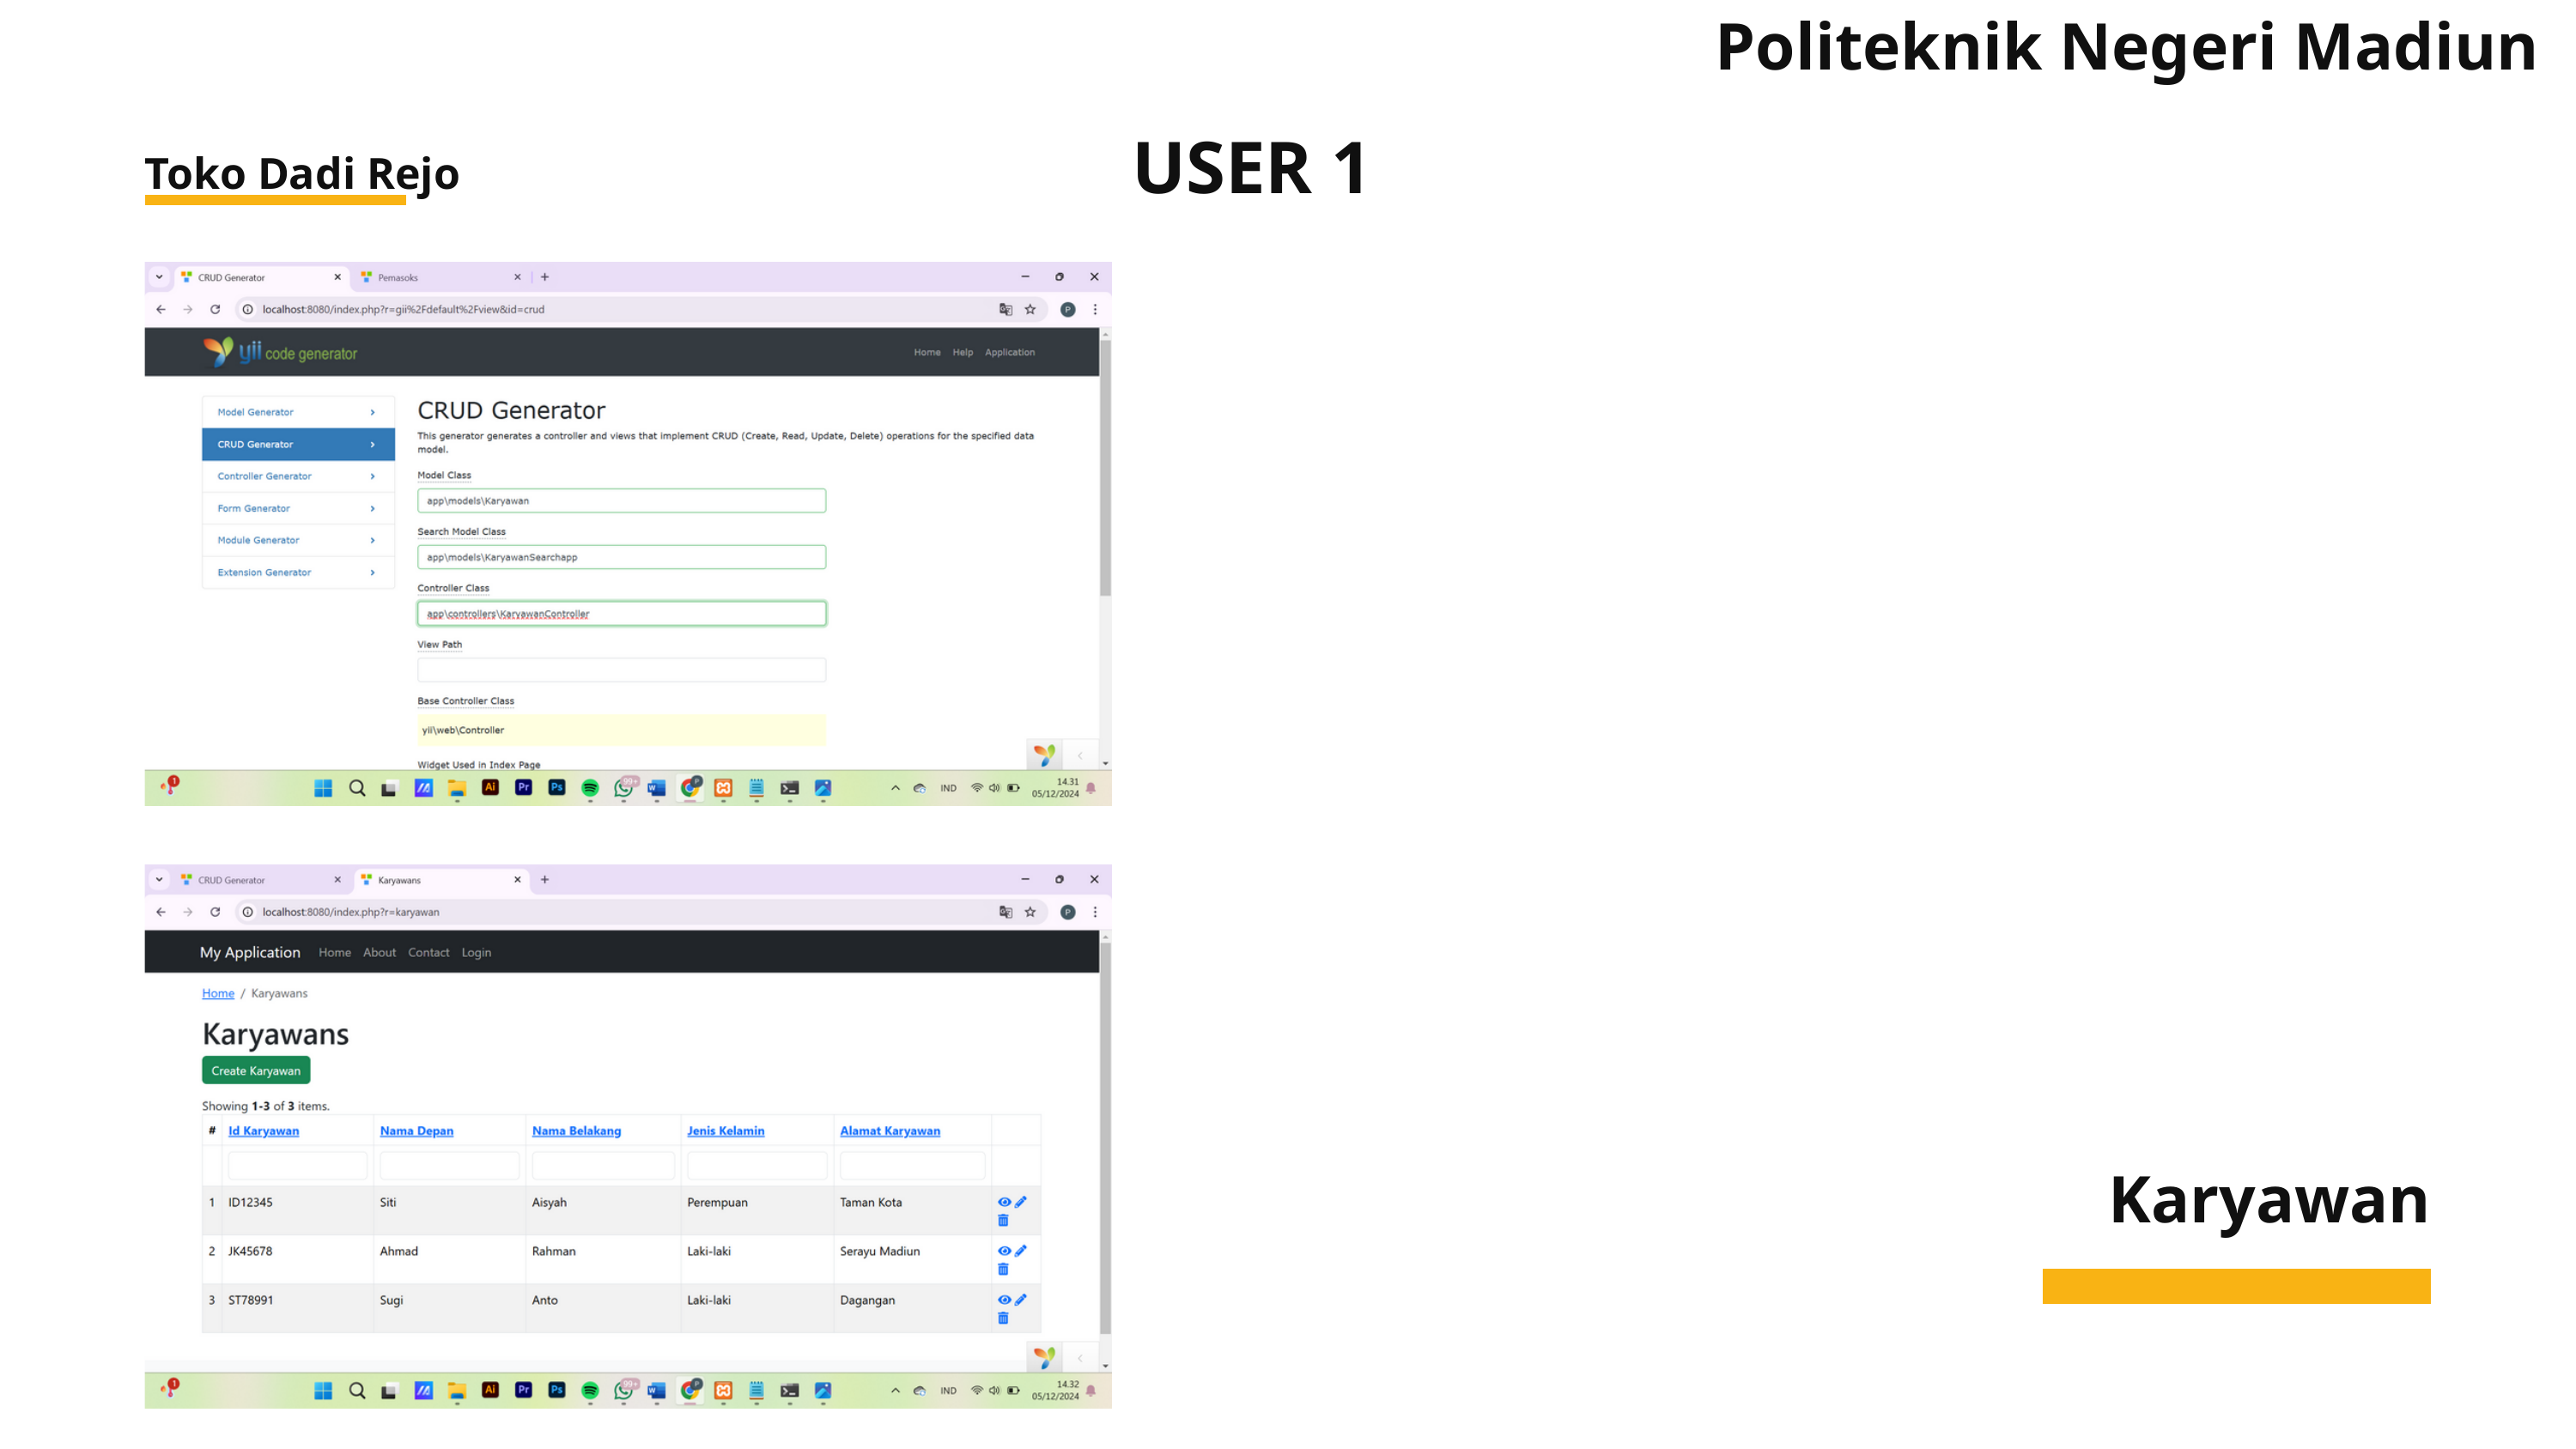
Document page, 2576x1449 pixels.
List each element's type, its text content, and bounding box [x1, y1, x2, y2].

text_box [144, 195, 407, 205]
text_box Politeknik Negeri Madiun [1680, 0, 2540, 83]
text_box Toko Dadi Rejo [144, 137, 637, 198]
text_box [2042, 1269, 2432, 1304]
text_box Karyawan [1939, 1145, 2432, 1236]
text_box [144, 864, 1112, 1409]
text_box USER 1 [823, 107, 1681, 208]
text_box [144, 262, 1112, 807]
